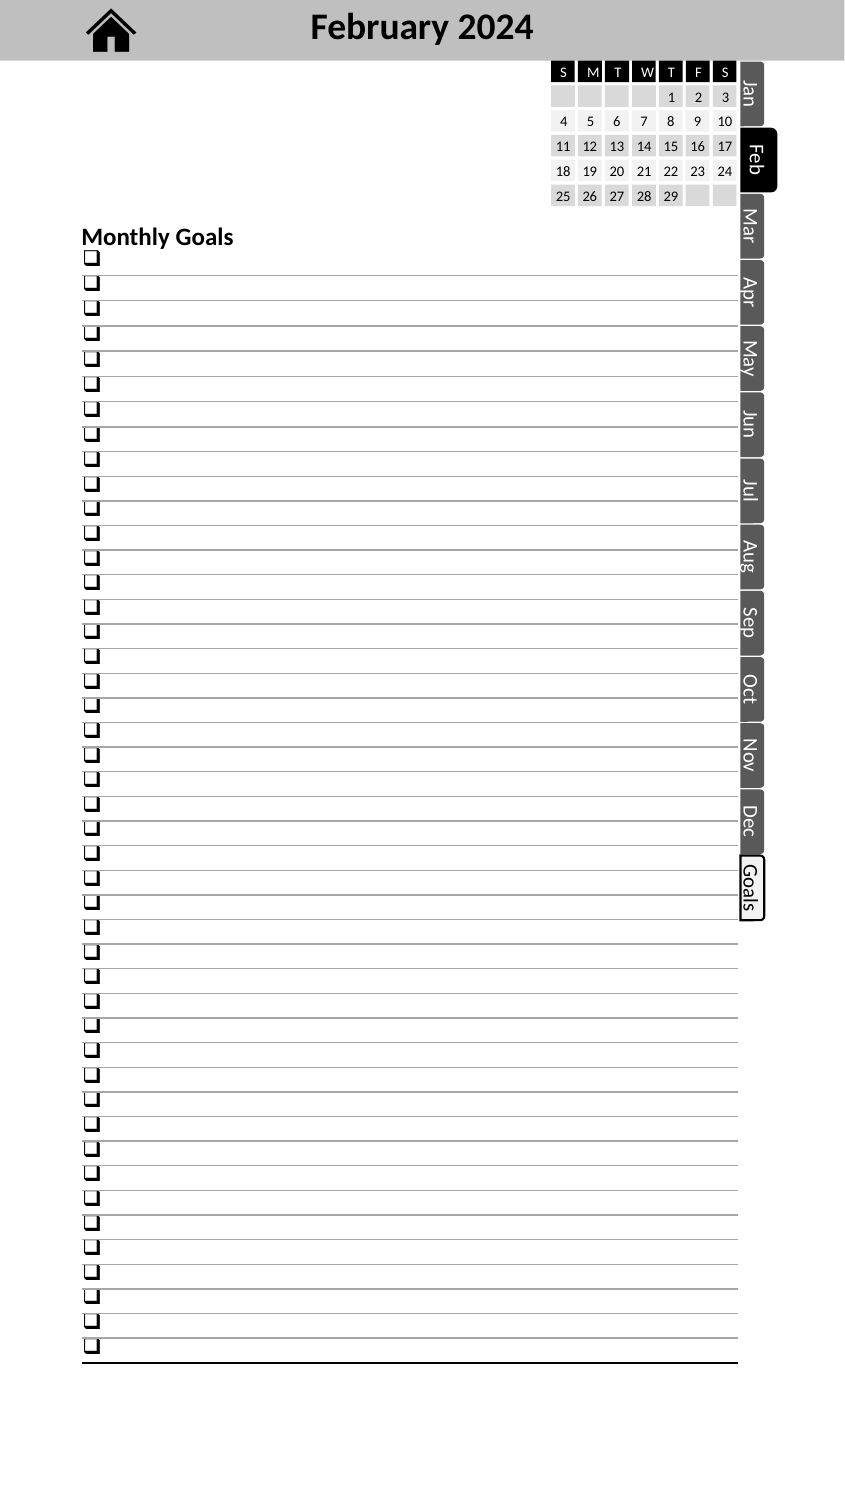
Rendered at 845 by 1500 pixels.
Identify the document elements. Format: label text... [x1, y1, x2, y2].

picture [82, 1, 140, 59]
list February 2024 [190, 0, 655, 61]
